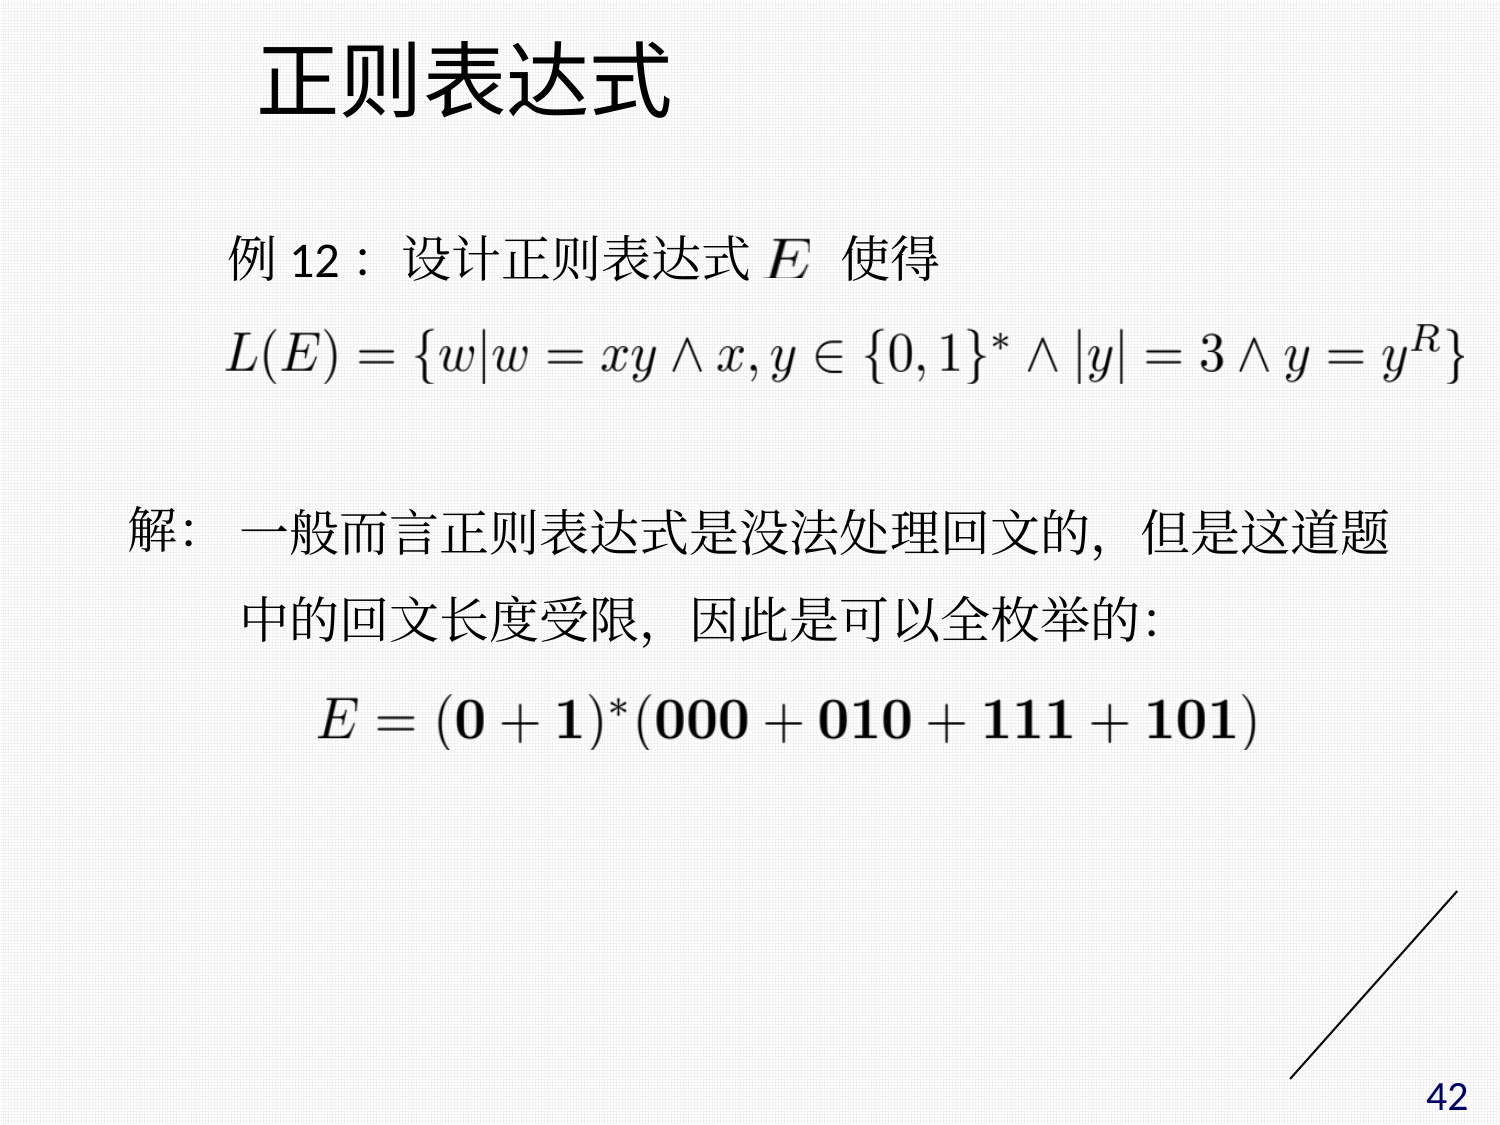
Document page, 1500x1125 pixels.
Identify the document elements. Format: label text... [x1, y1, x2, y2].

picture [224, 324, 1465, 384]
text_box 正则表达式 [242, 32, 947, 137]
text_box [224, 493, 1465, 658]
text_box 42 [1411, 1061, 1500, 1125]
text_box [212, 219, 988, 296]
picture [317, 694, 1256, 751]
text_box 解： [112, 491, 234, 567]
